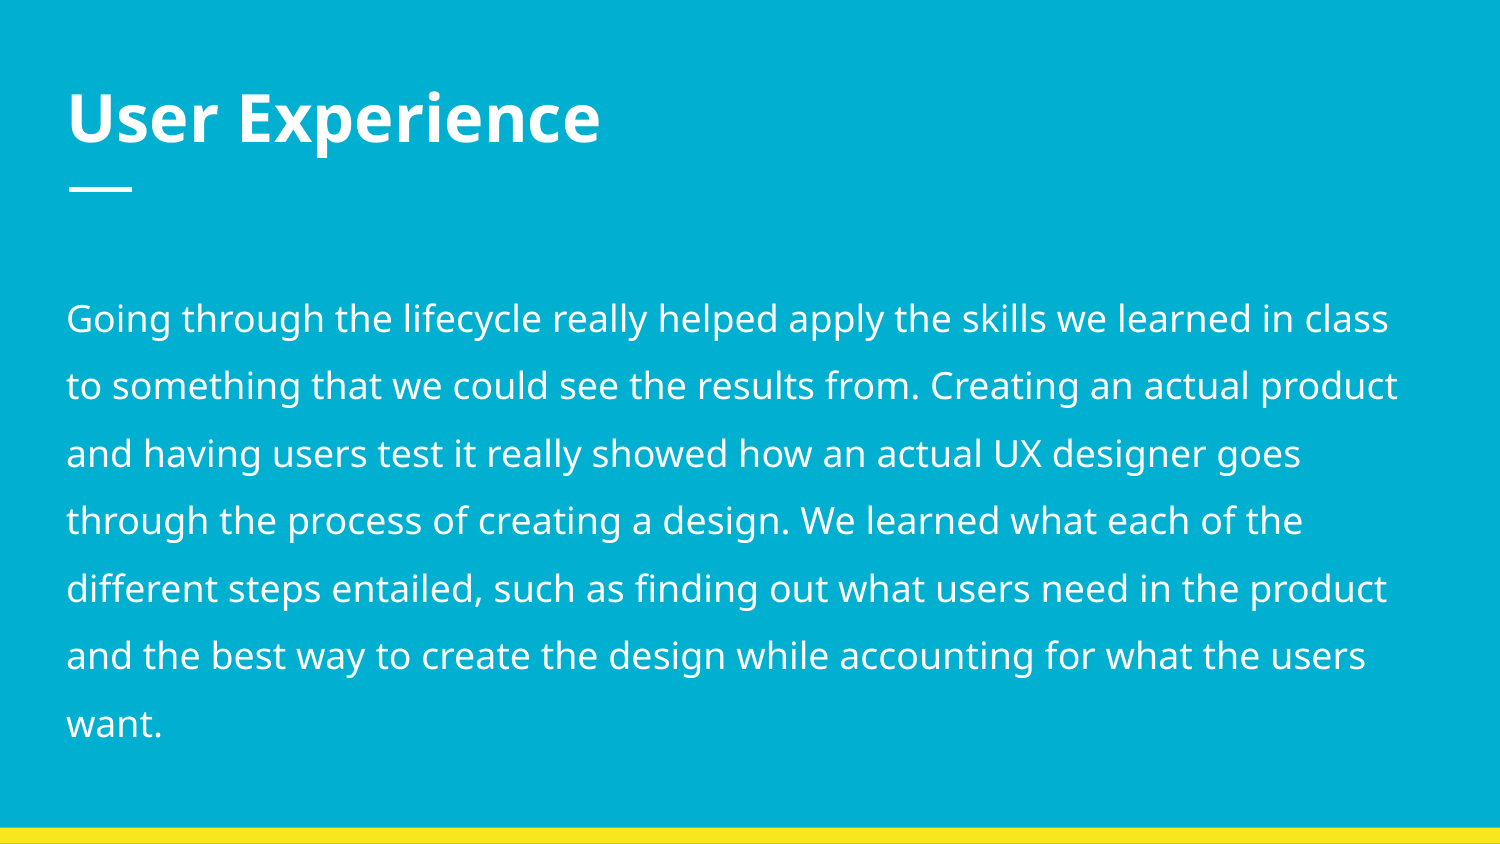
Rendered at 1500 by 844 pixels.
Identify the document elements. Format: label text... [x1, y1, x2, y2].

title User Experience [51, 61, 1449, 167]
list Going through the lifecycle really helped apply the skills we learned in class to something that we could see the results from. Creating an actual product and having users test it really showed how an actual UX designer goes through the process of creating a design. We learned what each of the different steps entailed, such as finding out what users need in the product and the best way to create the design while accounting for what the users want. [51, 257, 1449, 775]
